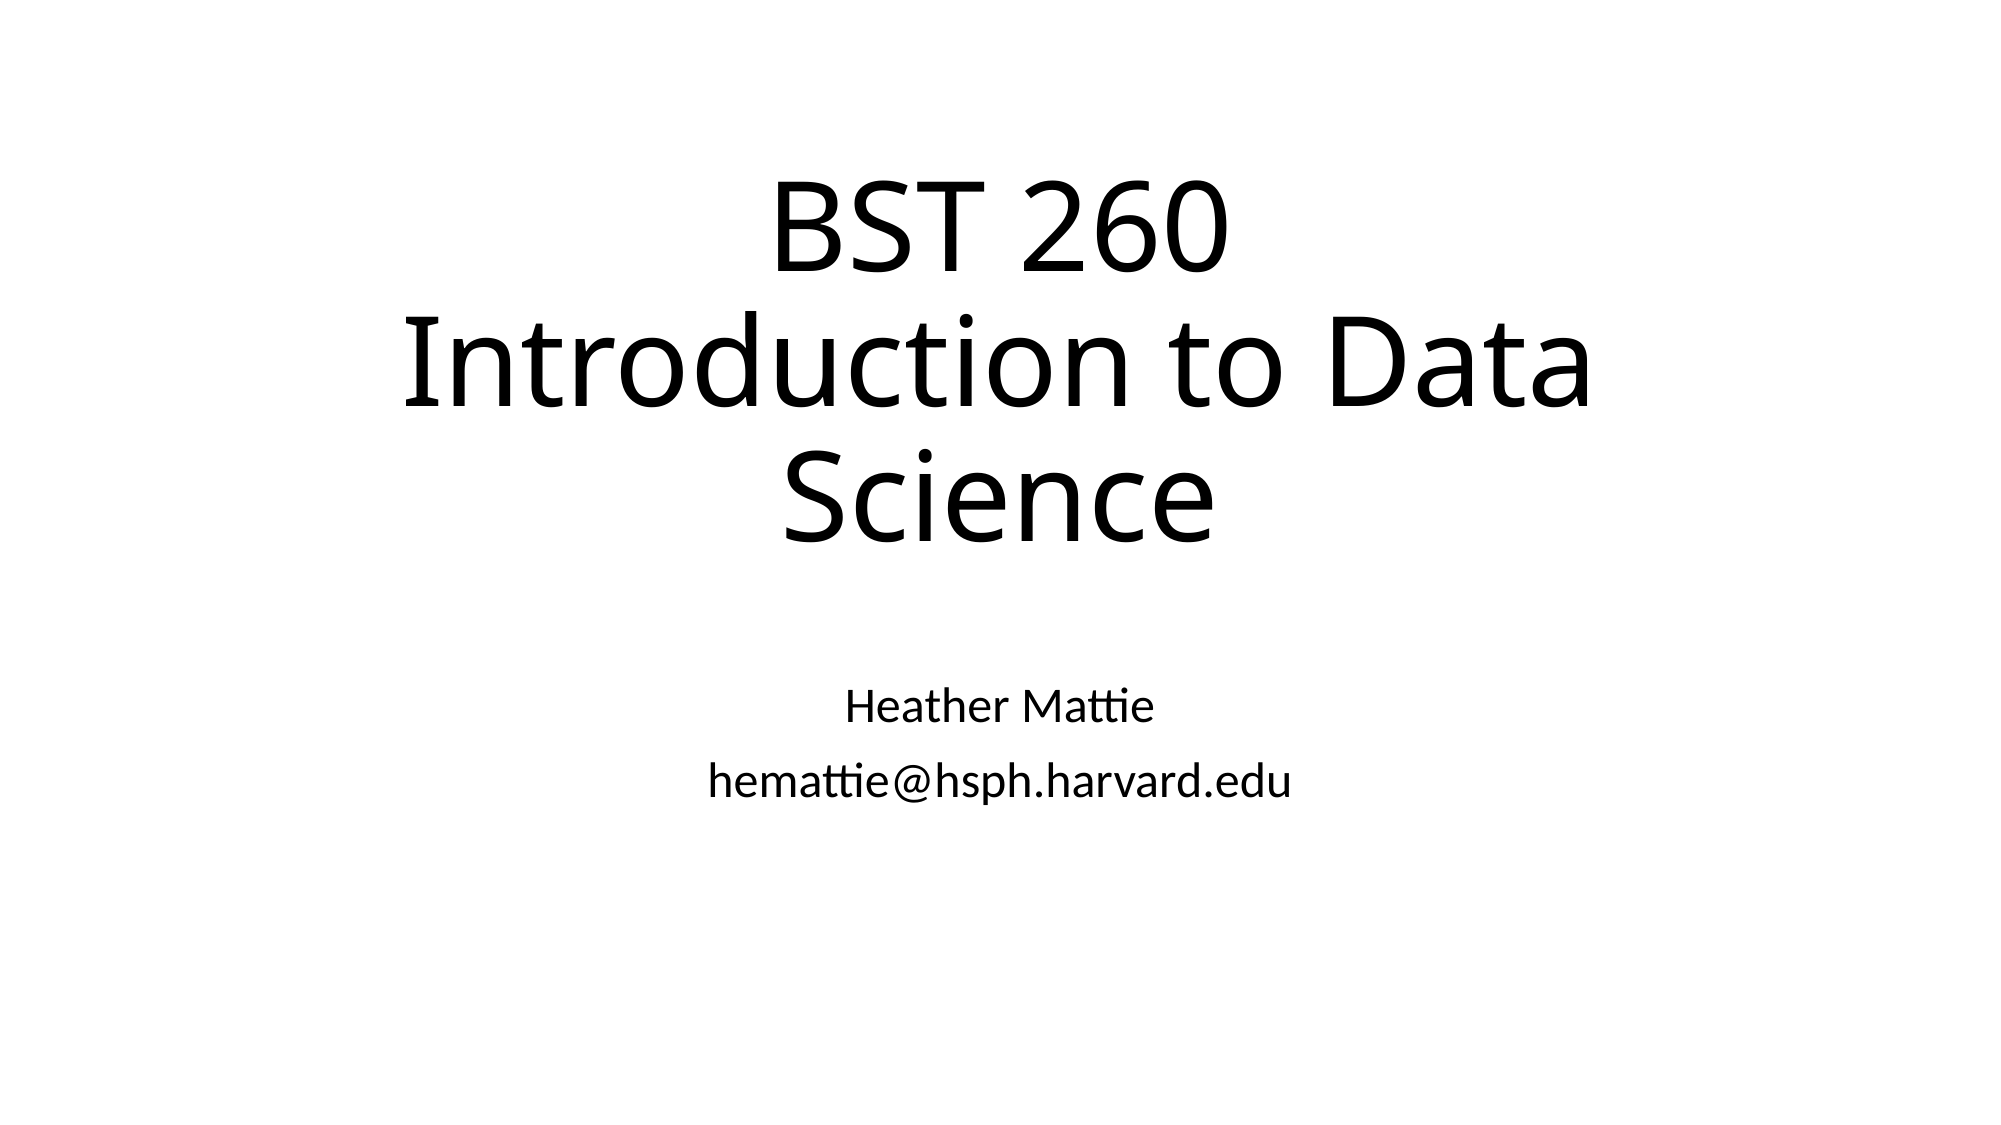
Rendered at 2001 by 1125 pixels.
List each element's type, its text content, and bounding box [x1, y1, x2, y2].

subtitle Heather Mattie hemattie@hsph.harvard.edu [249, 590, 1750, 863]
title BST 260 Introduction to Data Science [249, 184, 1750, 576]
